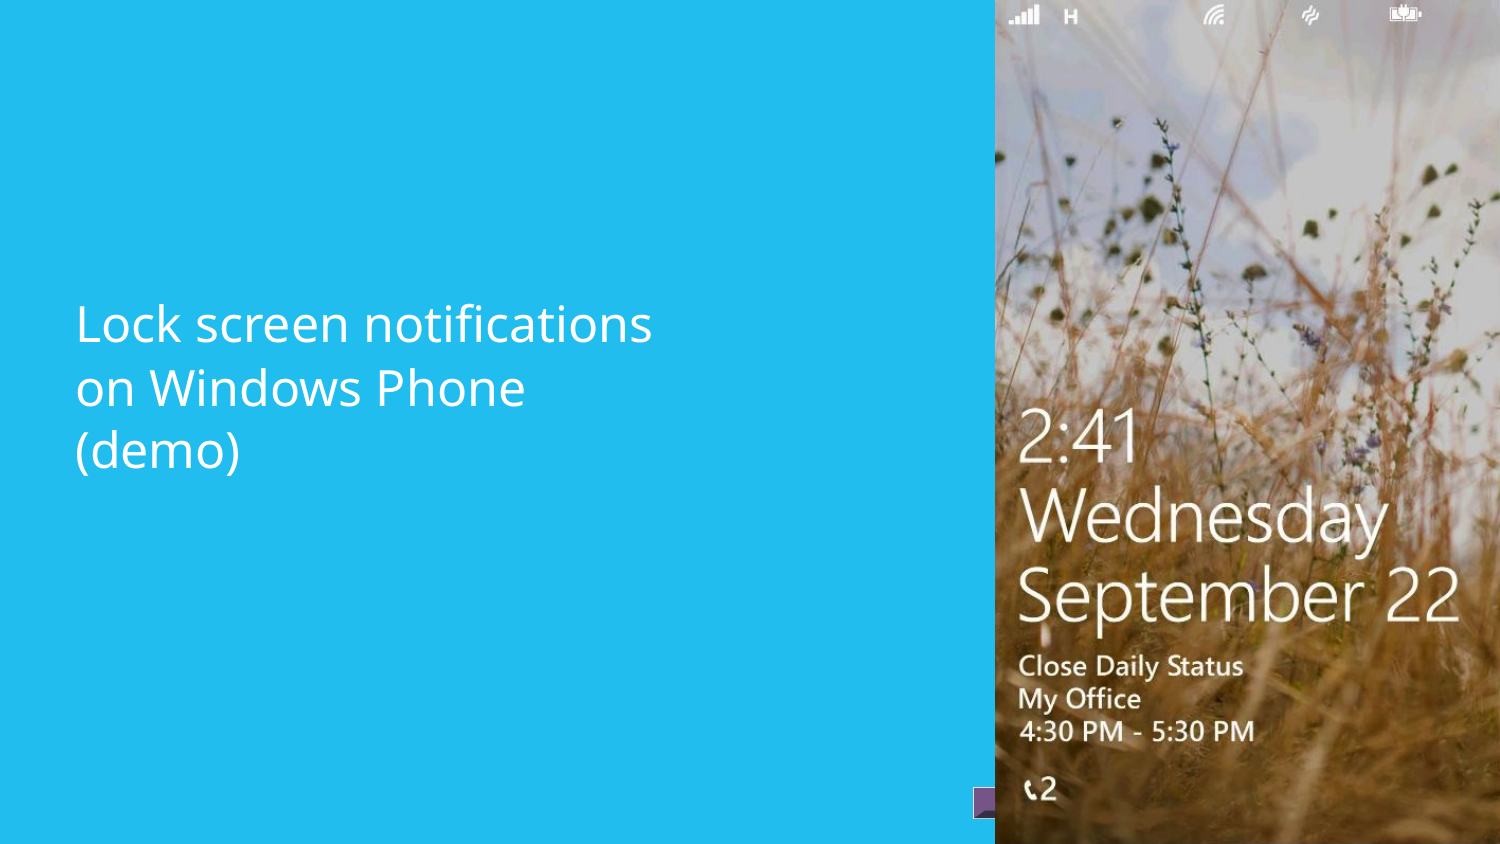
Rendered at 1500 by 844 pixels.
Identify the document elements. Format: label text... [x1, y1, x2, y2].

picture [973, 0, 1500, 844]
title Lock screen notifications on Windows Phone (demo) [75, 290, 700, 481]
